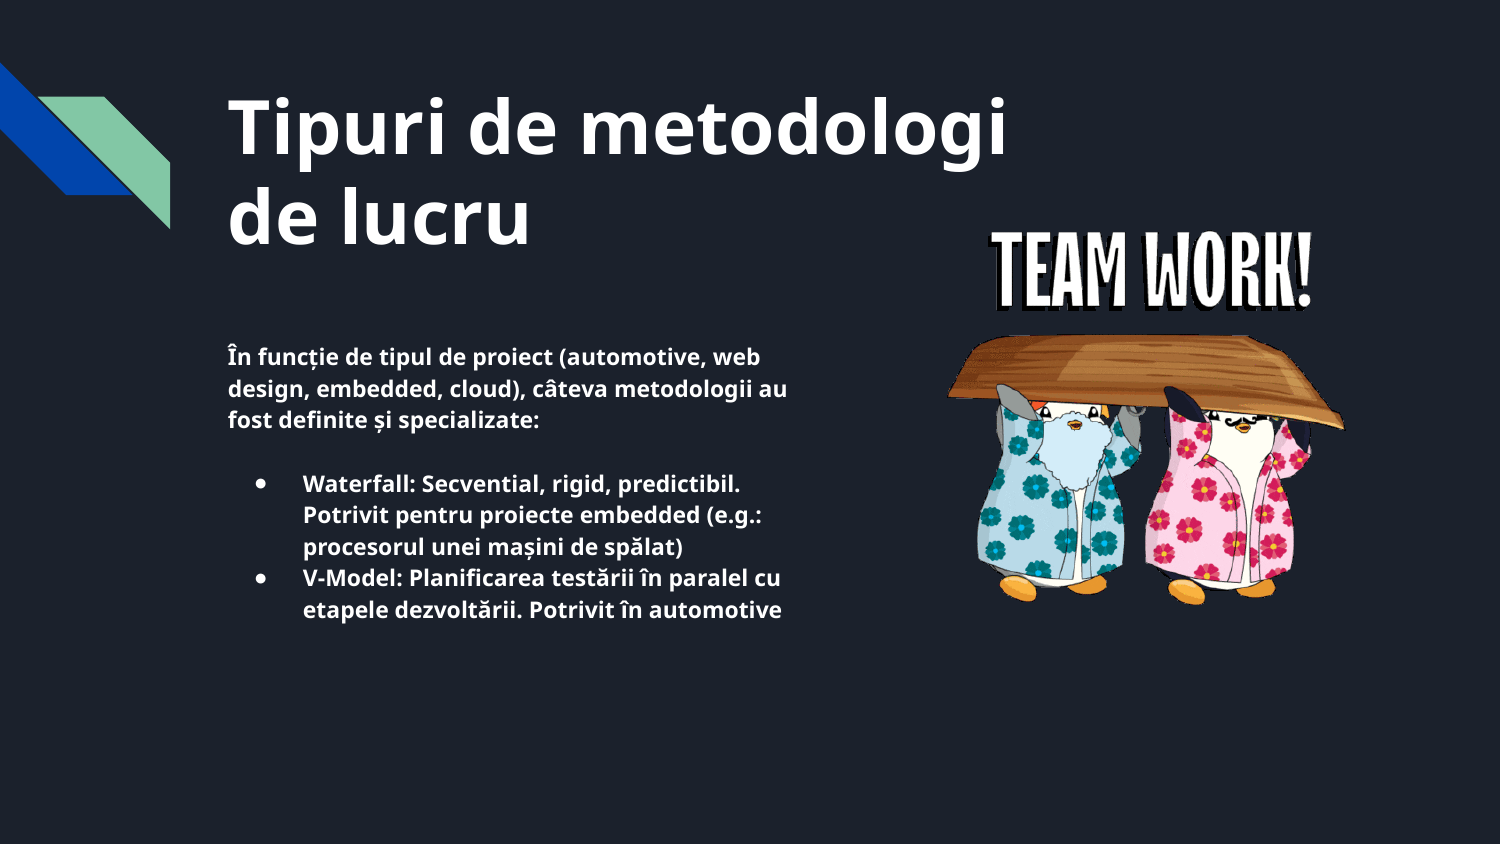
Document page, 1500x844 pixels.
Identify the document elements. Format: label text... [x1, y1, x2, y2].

title Tipuri de metodologi de lucru [212, 64, 1123, 310]
picture [933, 209, 1359, 635]
list În funcție de tipul de proiect (automotive, web design, embedded, cloud), câteva metodologii au fost definite și specializate: Waterfall: Secvential, rigid, predictibil. Potrivit pentru proiecte embedded (e.g.: procesorul unei mașini de spălat) V-Model: Planificarea testării în paralel cu etapele dezvoltării. Potrivit în automotive [212, 323, 836, 770]
